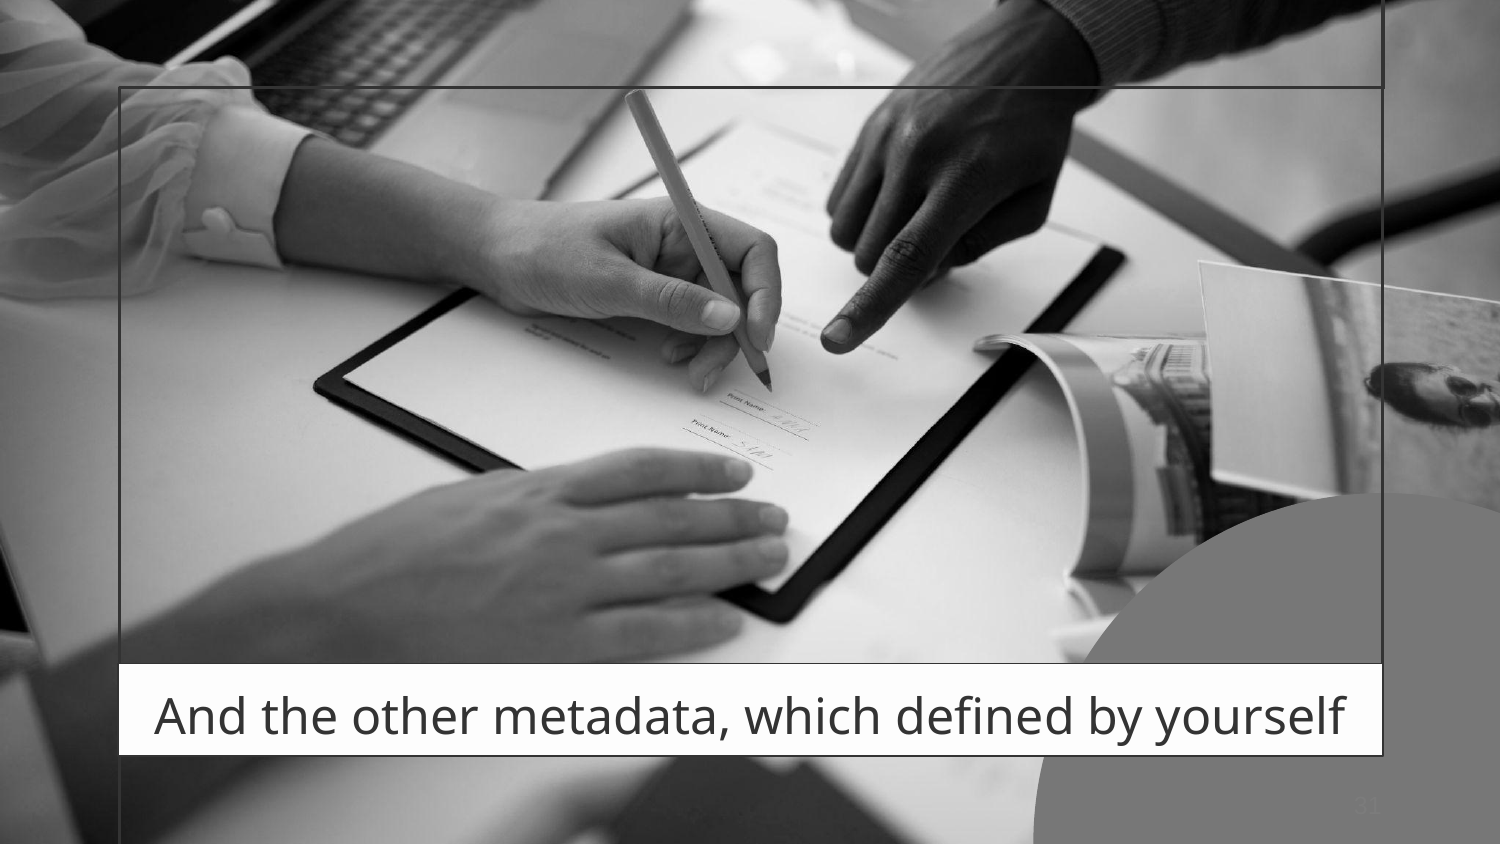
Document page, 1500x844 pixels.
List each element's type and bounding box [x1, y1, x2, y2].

picture [0, 0, 119, 844]
text_box [119, 0, 1384, 844]
picture [1384, 0, 1500, 844]
